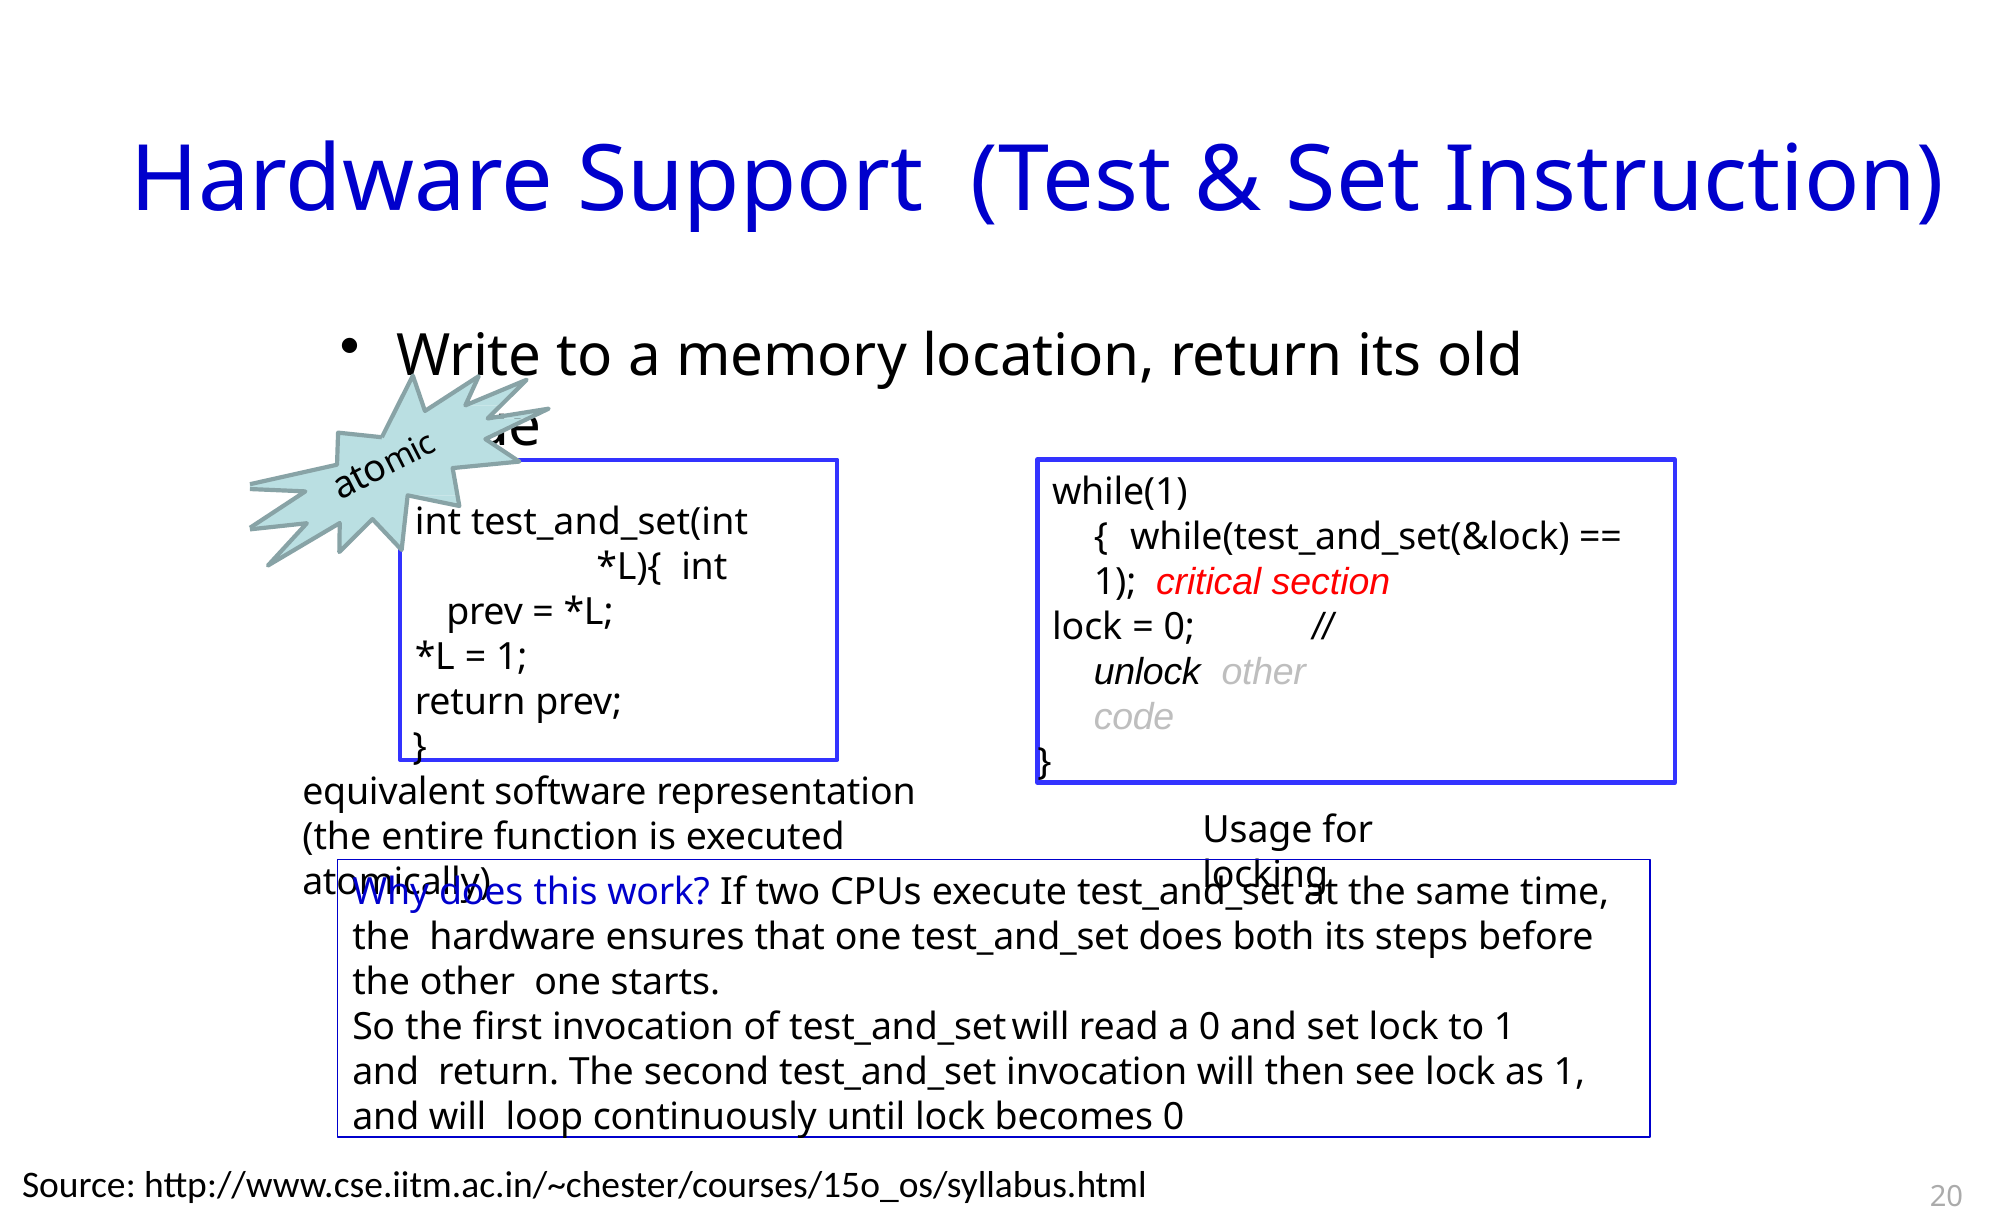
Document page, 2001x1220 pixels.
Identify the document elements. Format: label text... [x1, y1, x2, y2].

text_box Write to a memory location, return its old value [337, 315, 1601, 458]
text_box int test_and_set(int *L){ int prev = *L; *L = 1; return prev; } [412, 495, 814, 765]
text_box Why does this work? If two CPUs execute test_and_set at the same time, the hardware ensures that one test_and_set does both its steps before the other one starts. So the first invocation of test_and_set will read a 0 and set lock to 1 and return. The second test_and_set invocation will then see lock as 1, and will loop continuously until lock becomes 0 [337, 859, 1650, 1138]
text_box [399, 568, 412, 760]
slide_number 20 [1907, 845, 2000, 1220]
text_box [247, 373, 576, 568]
title Hardware Support (Test & Set Instruction) [90, 76, 1985, 283]
text_box equivalent software representation (the entire function is executed atomically) [300, 765, 1003, 903]
text_box [576, 459, 838, 760]
text_box Usage for locking [1200, 802, 1494, 859]
text_box while(1){ while(test_and_set(&lock) == 1); critical section lock = 0; // unlock other code } [1037, 459, 1675, 783]
text_box Source: http://www.cse.iitm.ac.in/~chester/courses/15o_os/syllabus.html [7, 1152, 1288, 1212]
